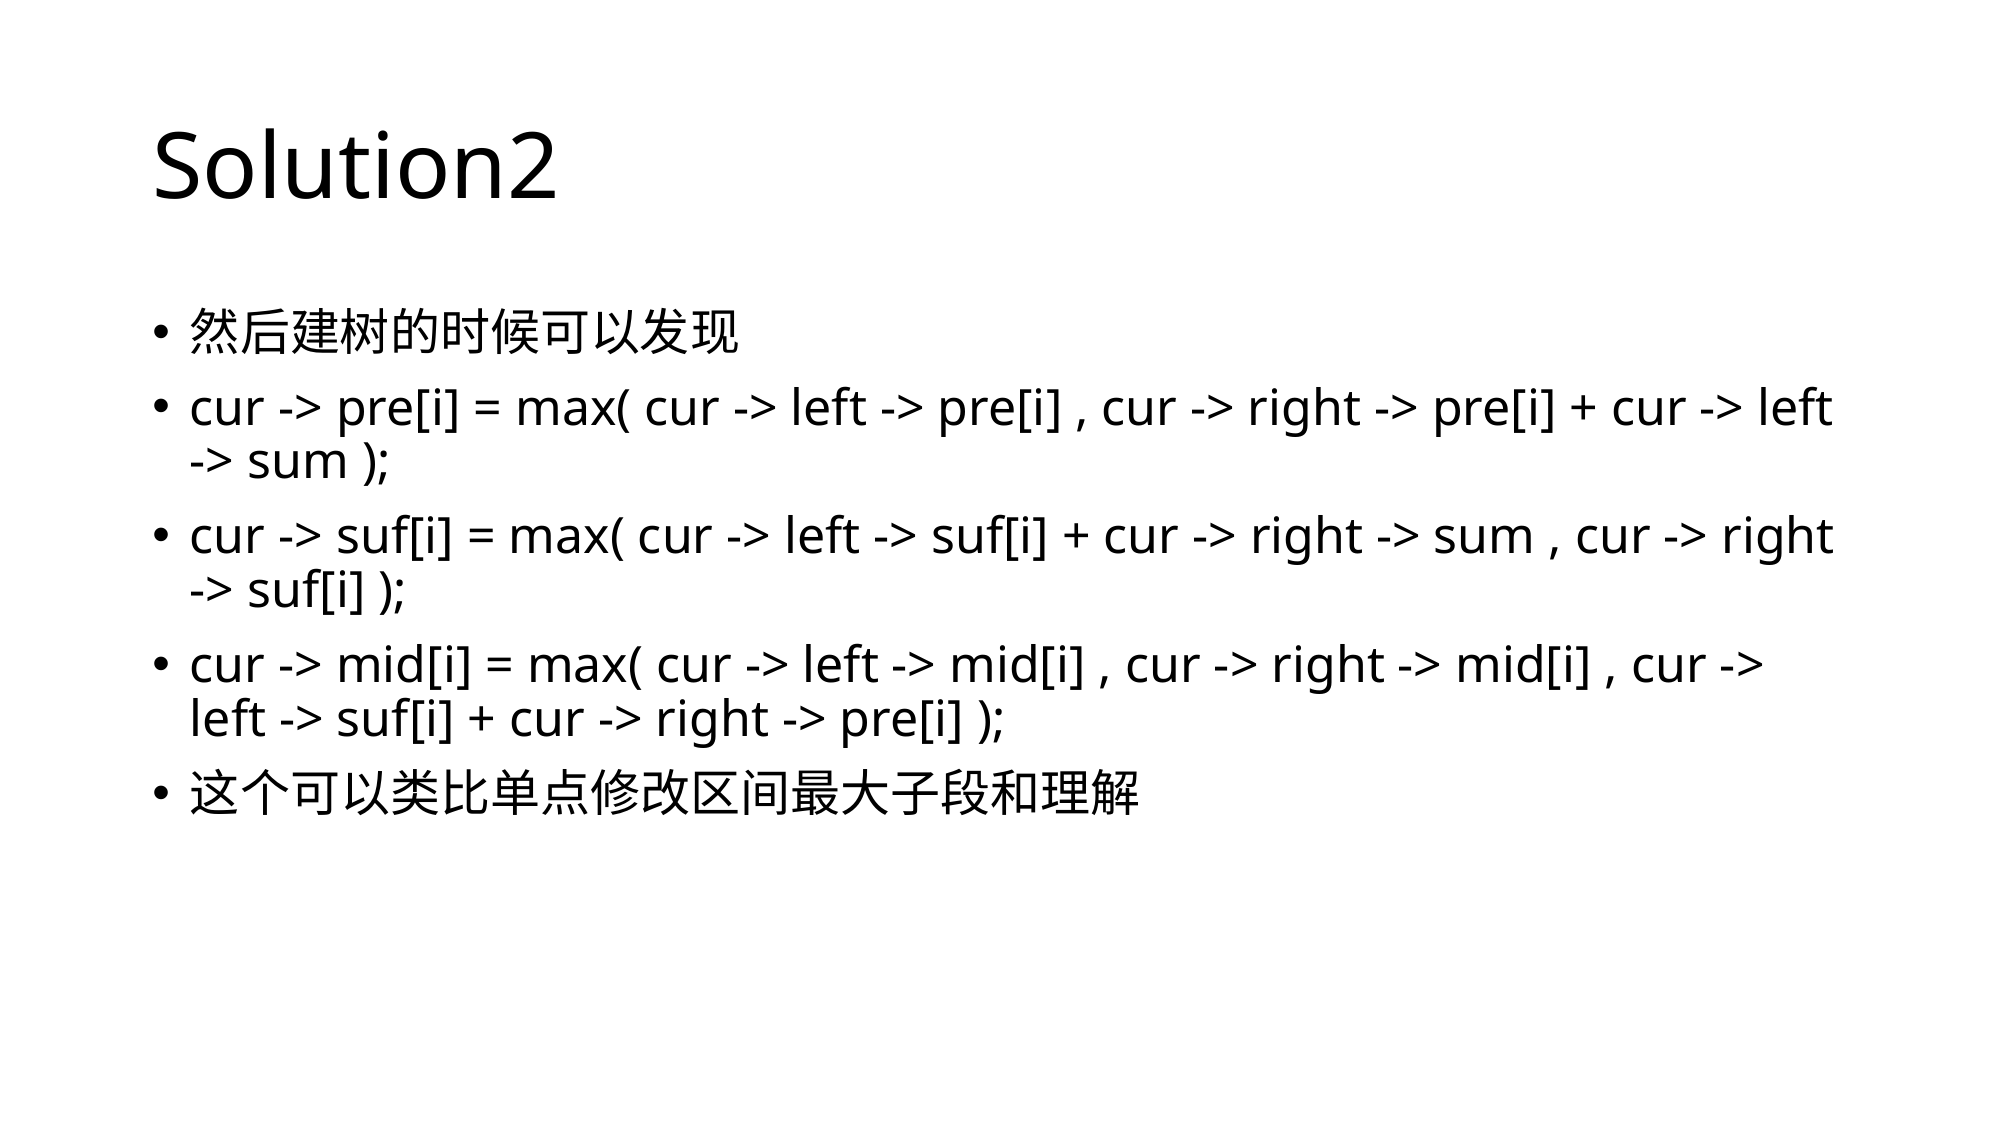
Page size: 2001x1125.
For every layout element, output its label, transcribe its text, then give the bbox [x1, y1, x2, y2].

list 然后建树的时候可以发现 cur -> pre[i] = max( cur -> left -> pre[i] , cur -> right -> pre[i] + cur -> left -> sum ); cur -> suf[i] = max( cur -> left -> suf[i] + cur -> right -> sum , cur -> right -> suf[i] ); cur -> mid[i] = max( cur -> left -> mid[i] , cur -> right -> mid[i] , cur -> left -> suf[i] + cur -> right -> pre[i] ); 这个可以类比单点修改区间最大子段和理解 [137, 299, 1863, 1014]
title Solution2 [137, 59, 1863, 278]
